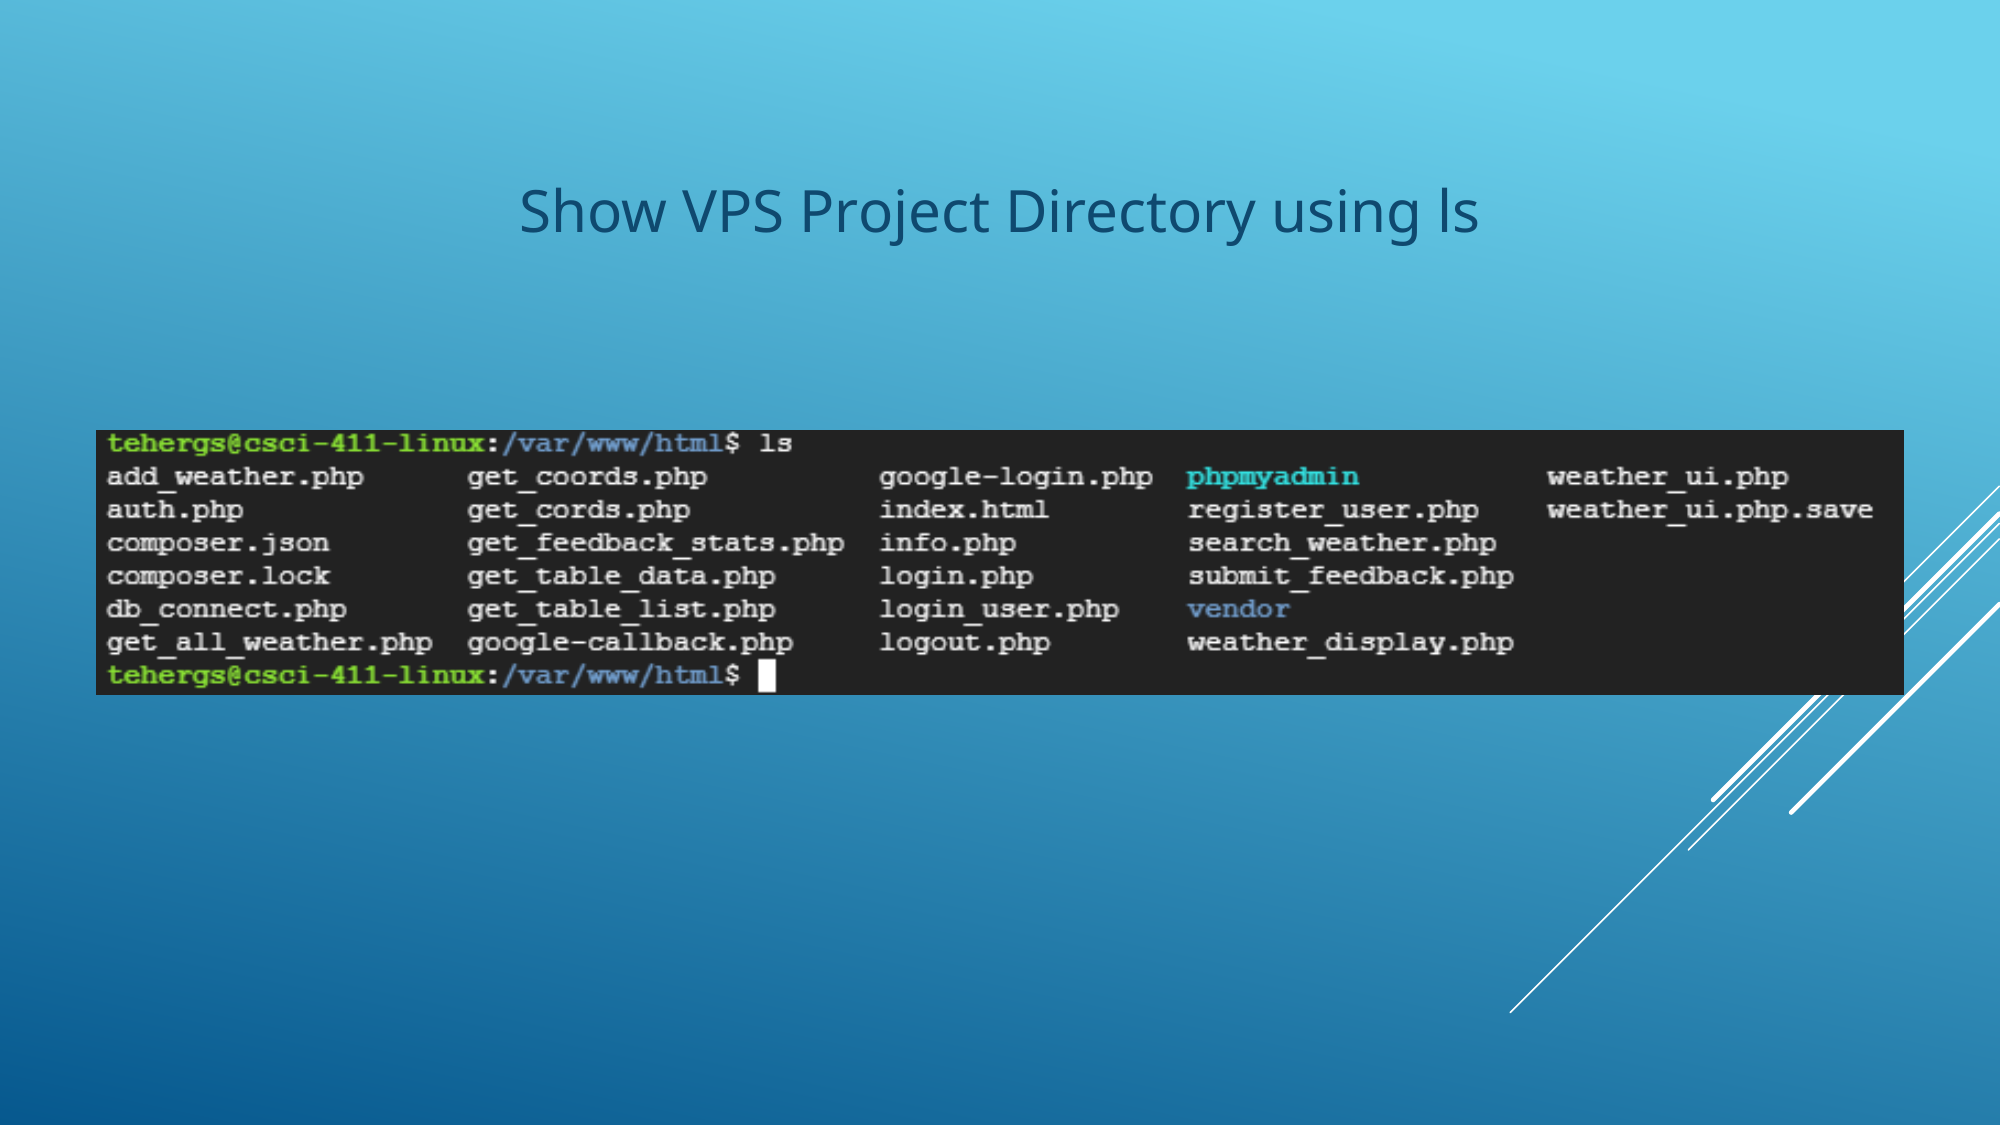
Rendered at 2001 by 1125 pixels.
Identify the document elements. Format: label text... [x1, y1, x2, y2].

picture [96, 430, 1904, 695]
list Show VPS Project Directory using ls [122, 112, 1878, 306]
